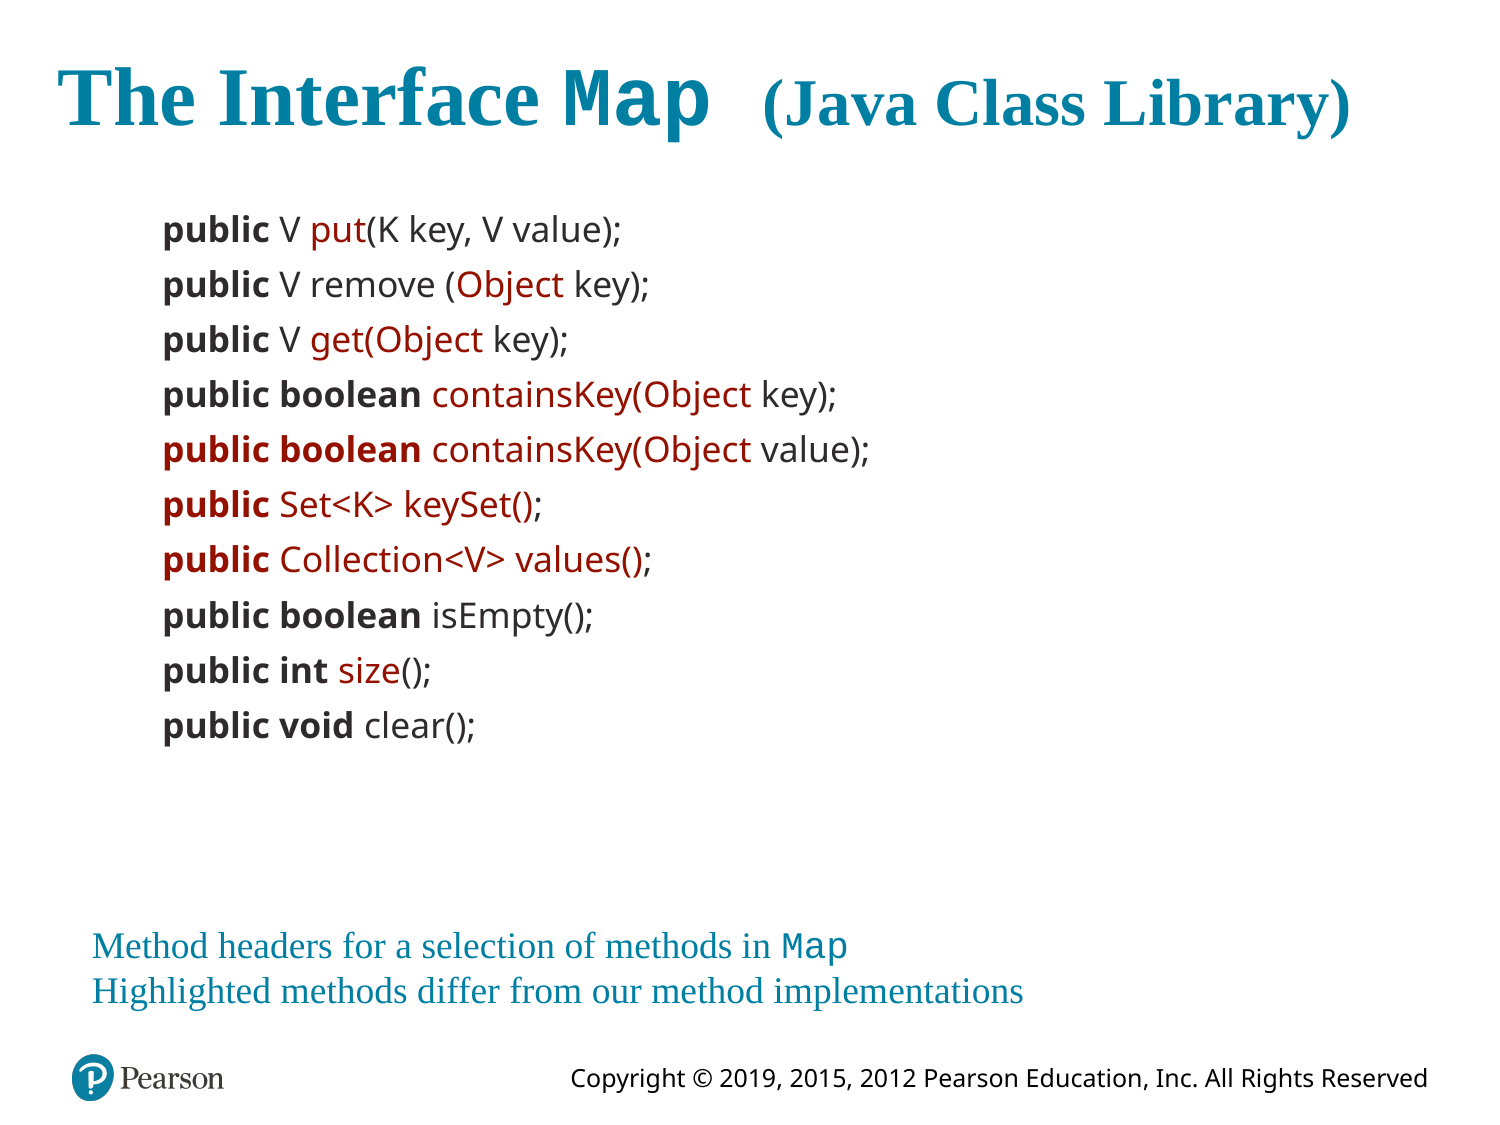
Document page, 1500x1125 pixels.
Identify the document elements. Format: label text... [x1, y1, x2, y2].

picture [72, 1054, 88, 1070]
list Method headers for a selection of methods in Map Highlighted methods differ from our method implementations [76, 892, 1459, 1027]
picture [98, 1054, 224, 1101]
title The Interface Map (Java Class Library) [42, 24, 1440, 158]
picture [72, 1087, 83, 1101]
picture [80, 1063, 106, 1088]
text_box public V put(K key, V value); public V remove (Object key); public V get(Object key); public boolean containsKey(Object key); public boolean containsKey(Object value); public Set<K> keySet(); public Collection<V> values(); public boolean isEmpty(); public int size(); public void clear(); [154, 199, 1013, 753]
